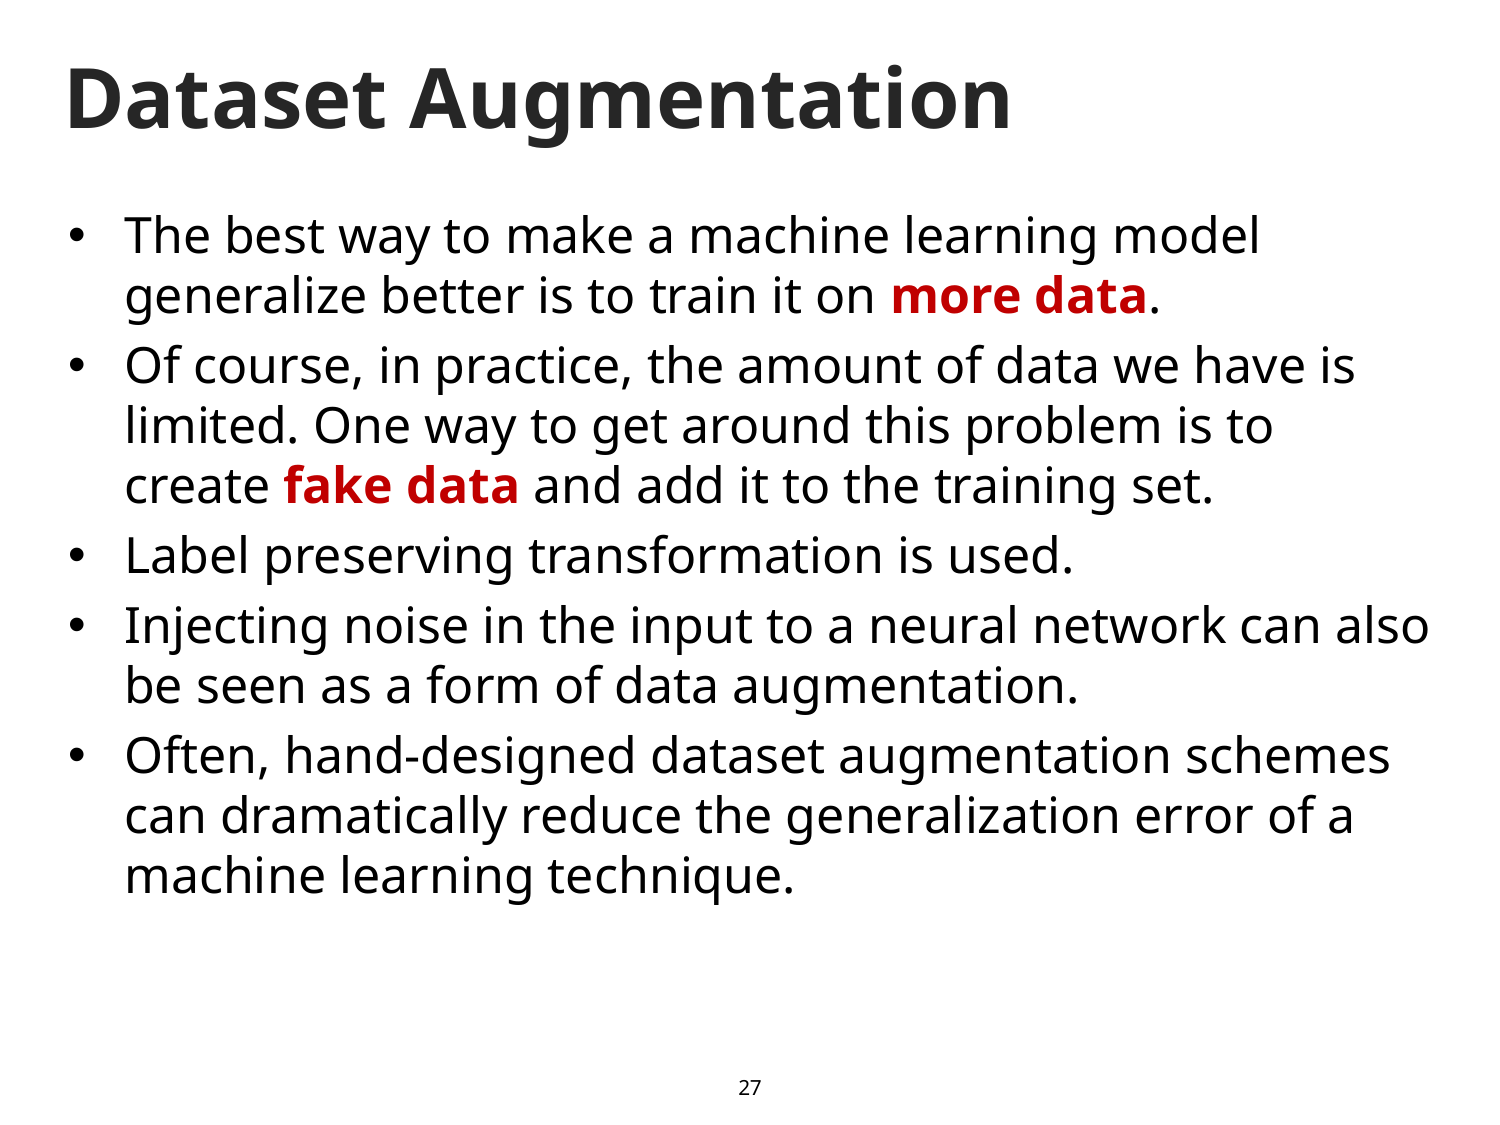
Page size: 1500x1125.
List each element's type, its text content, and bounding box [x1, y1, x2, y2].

list The best way to make a machine learning model generalize better is to train it on more data. Of course, in practice, the amount of data we have is limited. One way to get around this problem is to create fake data and add it to the training set. Label preserving transformation is used. Injecting noise in the input to a neural network can also be seen as a form of data augmentation. Often, hand-designed dataset augmentation schemes can dramatically reduce the generalization error of a machine learning technique. [53, 196, 1447, 1060]
slide_number 27 [575, 1058, 925, 1119]
title Dataset Augmentation [48, 41, 1456, 149]
